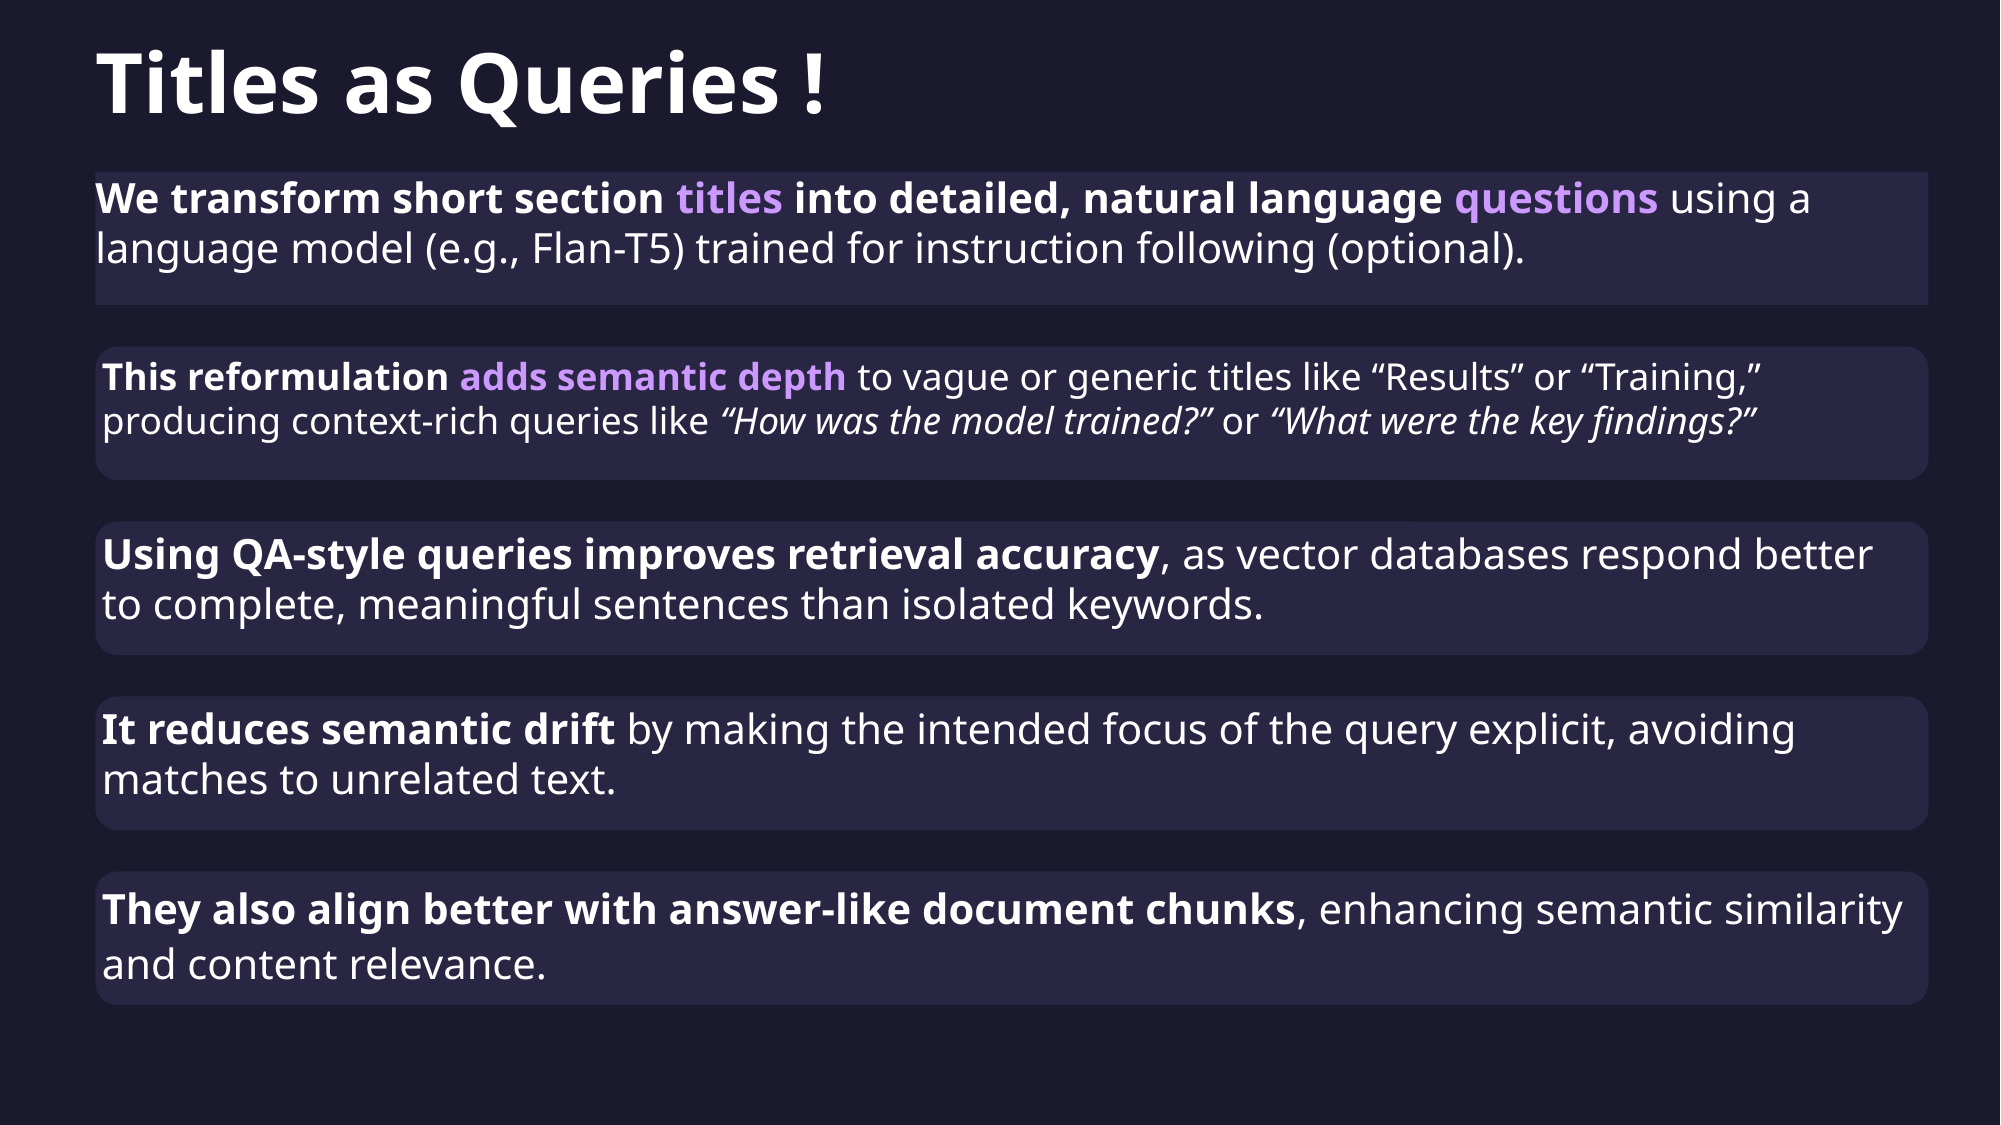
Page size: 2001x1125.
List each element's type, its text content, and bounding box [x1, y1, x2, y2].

text_box It reduces semantic drift by making the intended focus of the query explicit, avoiding matches to unrelated text. [95, 696, 1929, 830]
text_box Using QA-style queries improves retrieval accuracy, as vector databases respond better to complete, meaningful sentences than isolated keywords. [95, 521, 1929, 655]
text_box They also align better with answer-like document chunks, enhancing semantic similarity and content relevance. [95, 871, 1929, 1005]
text_box This reformulation adds semantic depth to vague or generic titles like “Results” or “Training,” producing context-rich queries like “How was the model trained?” or “What were the key findings?” [95, 346, 1929, 480]
title Titles as Queries ! [95, 41, 1625, 150]
list We transform short section titles into detailed, natural language questions using a language model (e.g., Flan-T5) trained for instruction following (optional). [95, 171, 1929, 305]
